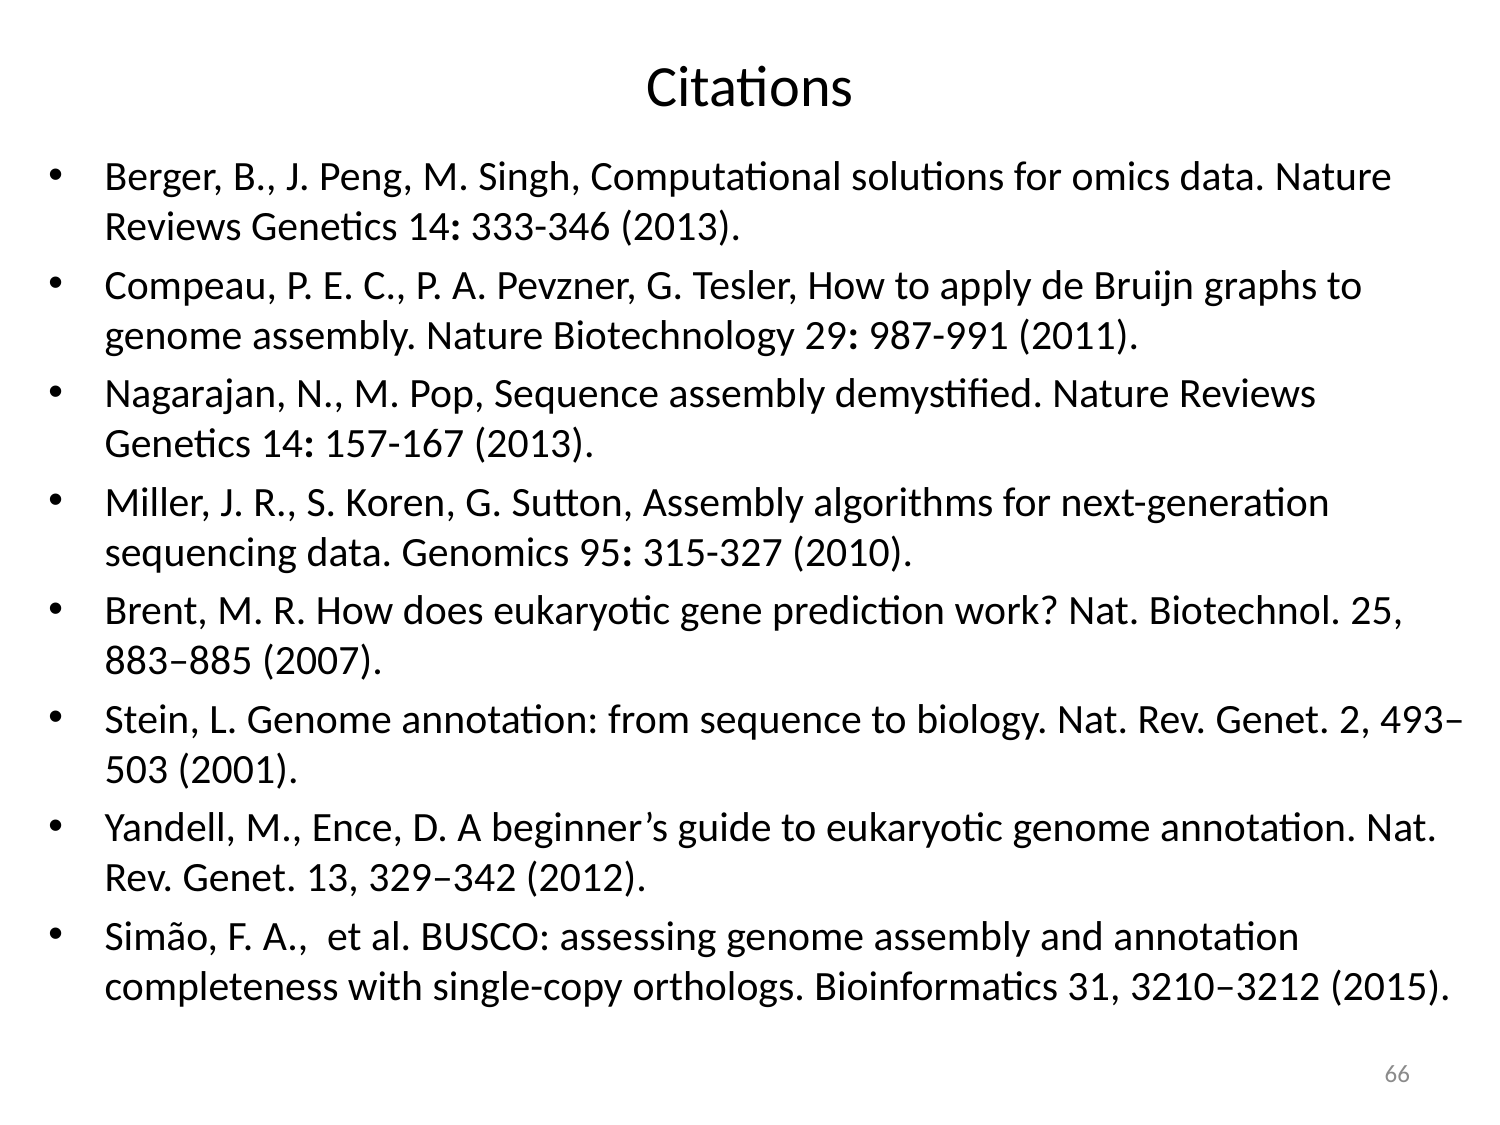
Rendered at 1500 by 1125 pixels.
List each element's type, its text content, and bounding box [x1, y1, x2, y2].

list Berger, B., J. Peng, M. Singh, Computational solutions for omics data. Nature Reviews Genetics 14: 333-346 (2013). Compeau, P. E. C., P. A. Pevzner, G. Tesler, How to apply de Bruijn graphs to genome assembly. Nature Biotechnology 29: 987-991 (2011). Nagarajan, N., M. Pop, Sequence assembly demystified. Nature Reviews Genetics 14: 157-167 (2013). Miller, J. R., S. Koren, G. Sutton, Assembly algorithms for next-generation sequencing data. Genomics 95: 315-327 (2010). Brent, M. R. How does eukaryotic gene prediction work? Nat. Biotechnol. 25, 883–885 (2007). Stein, L. Genome annotation: from sequence to biology. Nat. Rev. Genet. 2, 493–503 (2001). Yandell, M., Ence, D. A beginner’s guide to eukaryotic genome annotation. Nat. Rev. Genet. 13, 329–342 (2012). Simão, F. A., et al. BUSCO: assessing genome assembly and annotation completeness with single-copy orthologs. Bioinformatics 31, 3210–3212 (2015). [33, 141, 1484, 1043]
slide_number 66 [1074, 1042, 1425, 1103]
title Citations [75, 20, 1425, 141]
